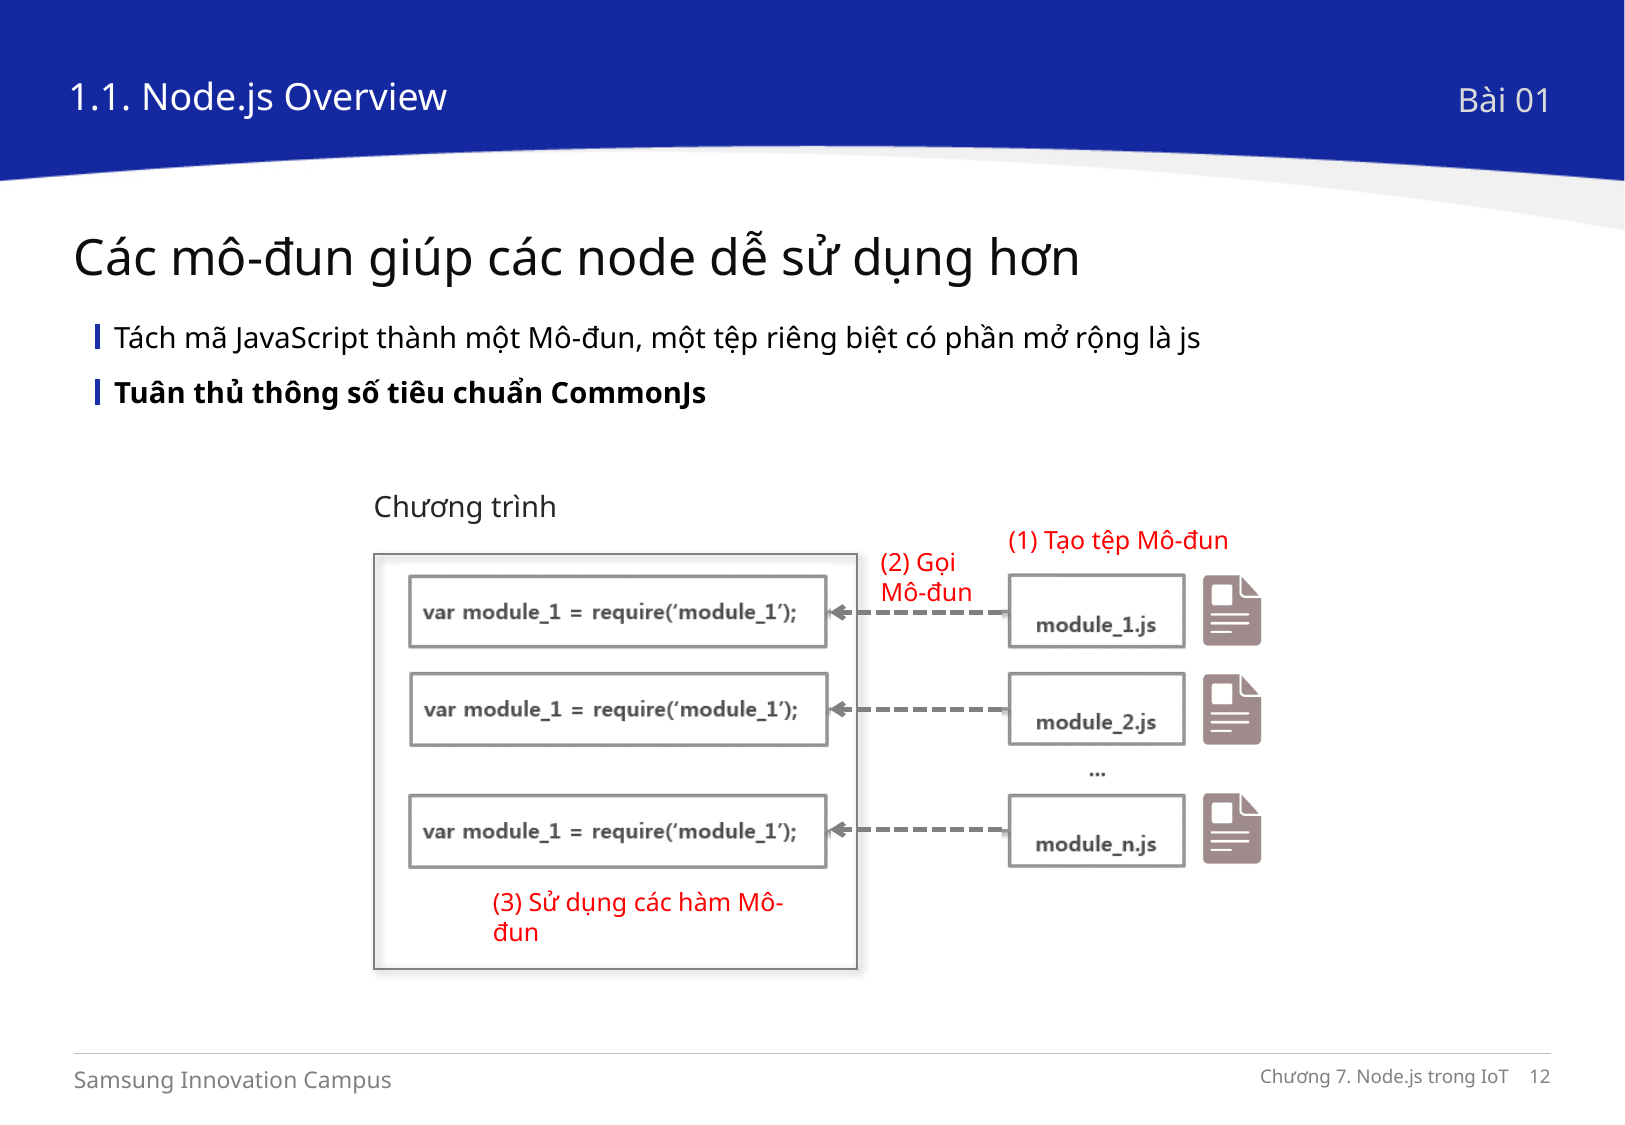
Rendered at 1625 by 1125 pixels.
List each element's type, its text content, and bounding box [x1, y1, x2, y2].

text_box Tách mã JavaScript thành một Mô-đun, một tệp riêng biệt có phần mở rộng là js Tuân thủ thông số tiêu chuẩn CommonJs [94, 318, 1510, 411]
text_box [351, 468, 1283, 998]
text_box Bài 01 [1422, 78, 1554, 119]
text_box Các mô-đun giúp các node dễ sử dụng hơn [73, 224, 1552, 287]
text_box 1.1. Node.js Overview [67, 72, 1025, 119]
picture [0, 0, 1625, 1125]
